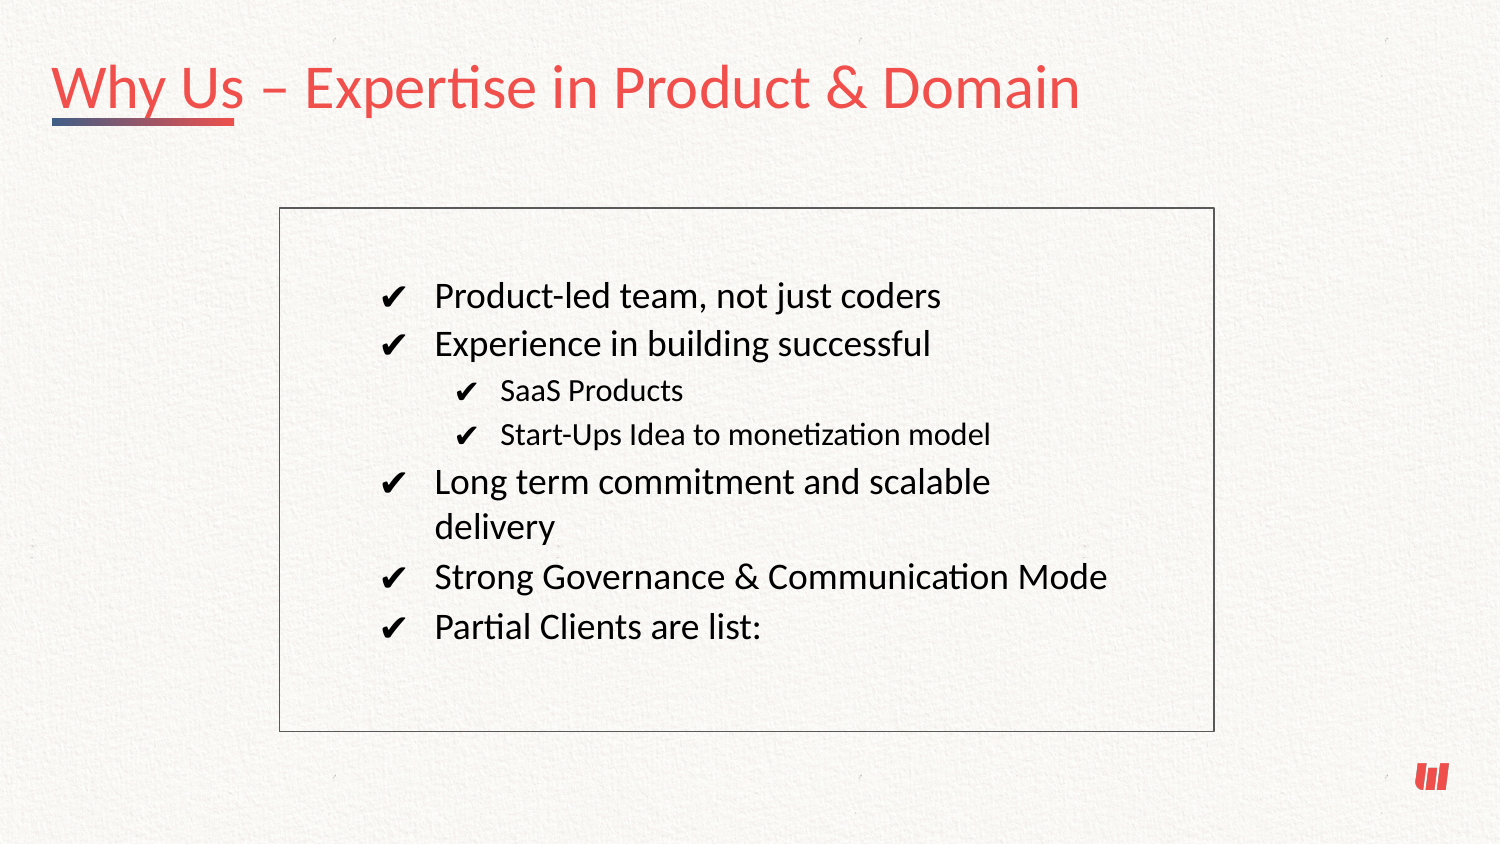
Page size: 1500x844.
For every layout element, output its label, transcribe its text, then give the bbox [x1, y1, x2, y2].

text_box [279, 208, 1215, 732]
picture [0, 0, 1500, 844]
text_box Product-led team, not just coders Experience in building successful SaaS Products Start-Ups Idea to monetization model Long term commitment and scalable delivery Strong Governance & Communication Mode Partial Clients are list: [376, 265, 1118, 647]
text_box [52, 118, 235, 126]
subtitle Why Us – Expertise in Product & Domain [51, 54, 1104, 113]
